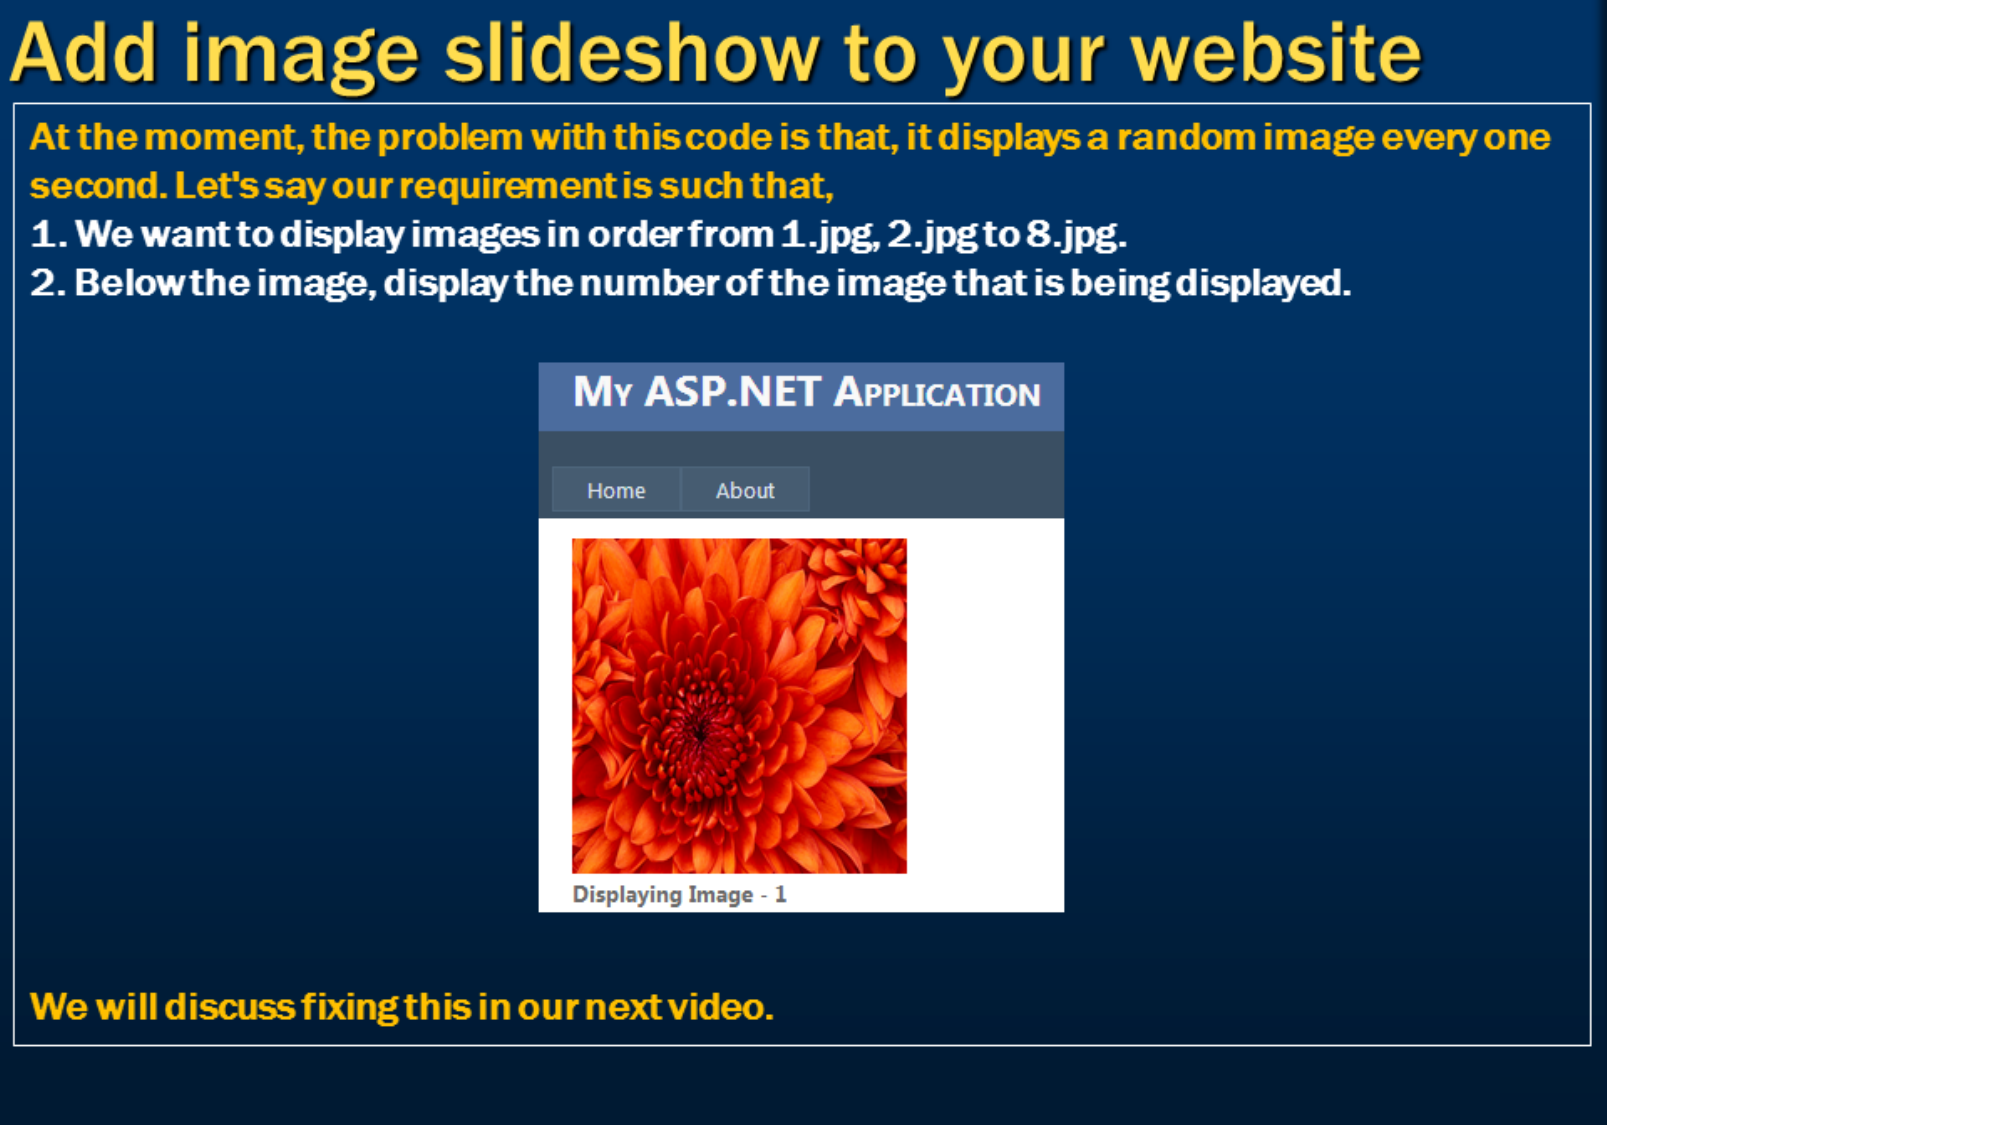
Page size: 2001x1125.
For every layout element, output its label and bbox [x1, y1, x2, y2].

list [0, 0, 1607, 1125]
